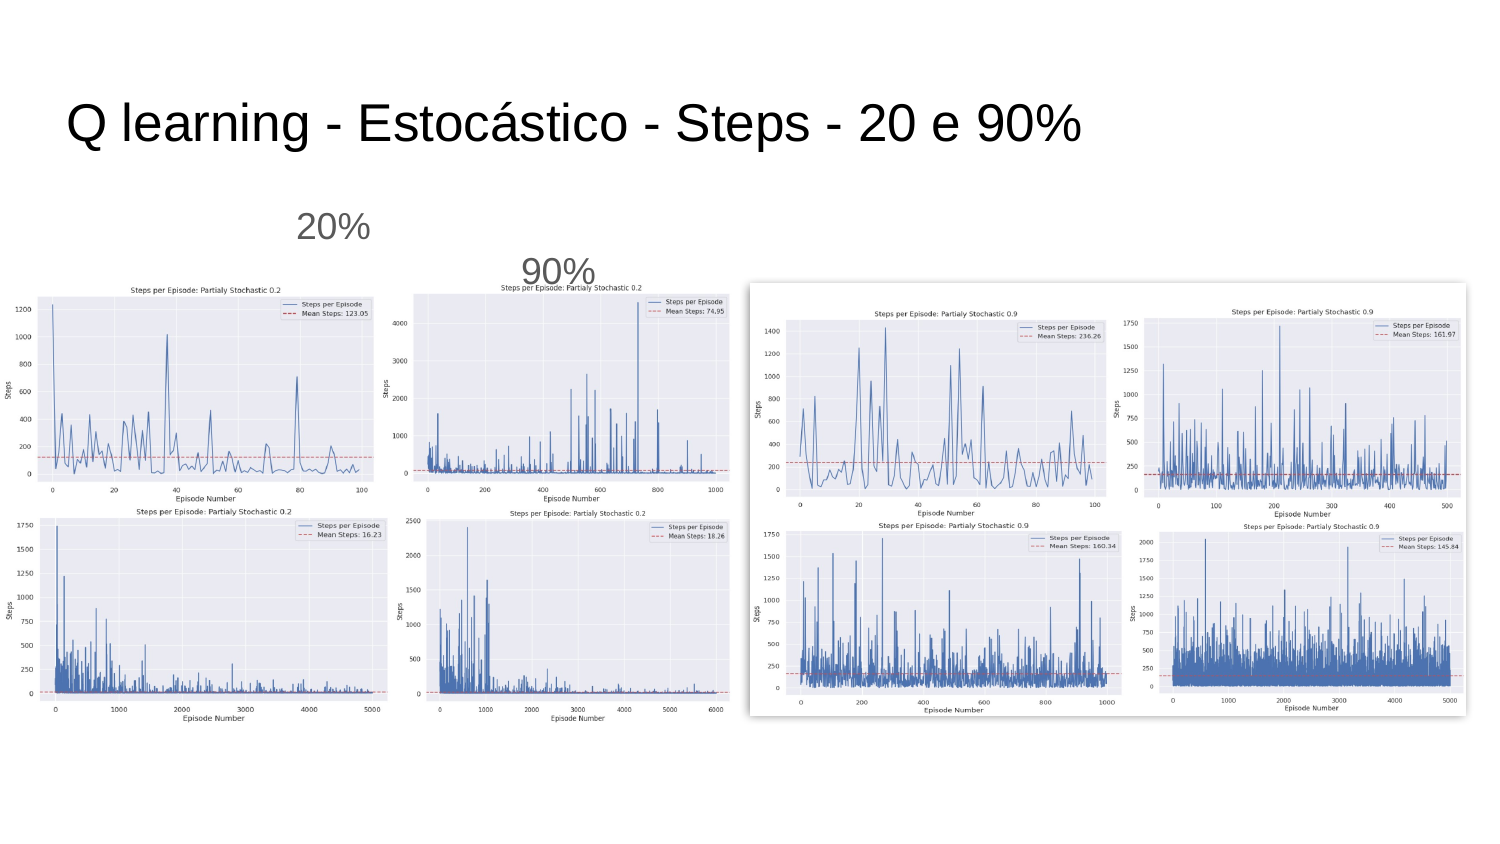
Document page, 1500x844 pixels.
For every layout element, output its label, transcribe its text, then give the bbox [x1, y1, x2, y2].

picture [0, 283, 734, 727]
picture [749, 283, 1466, 716]
title Q learning - Estocástico - Steps - 20 e 90% [51, 72, 1449, 167]
text_box 20% 90% [131, 187, 1369, 308]
